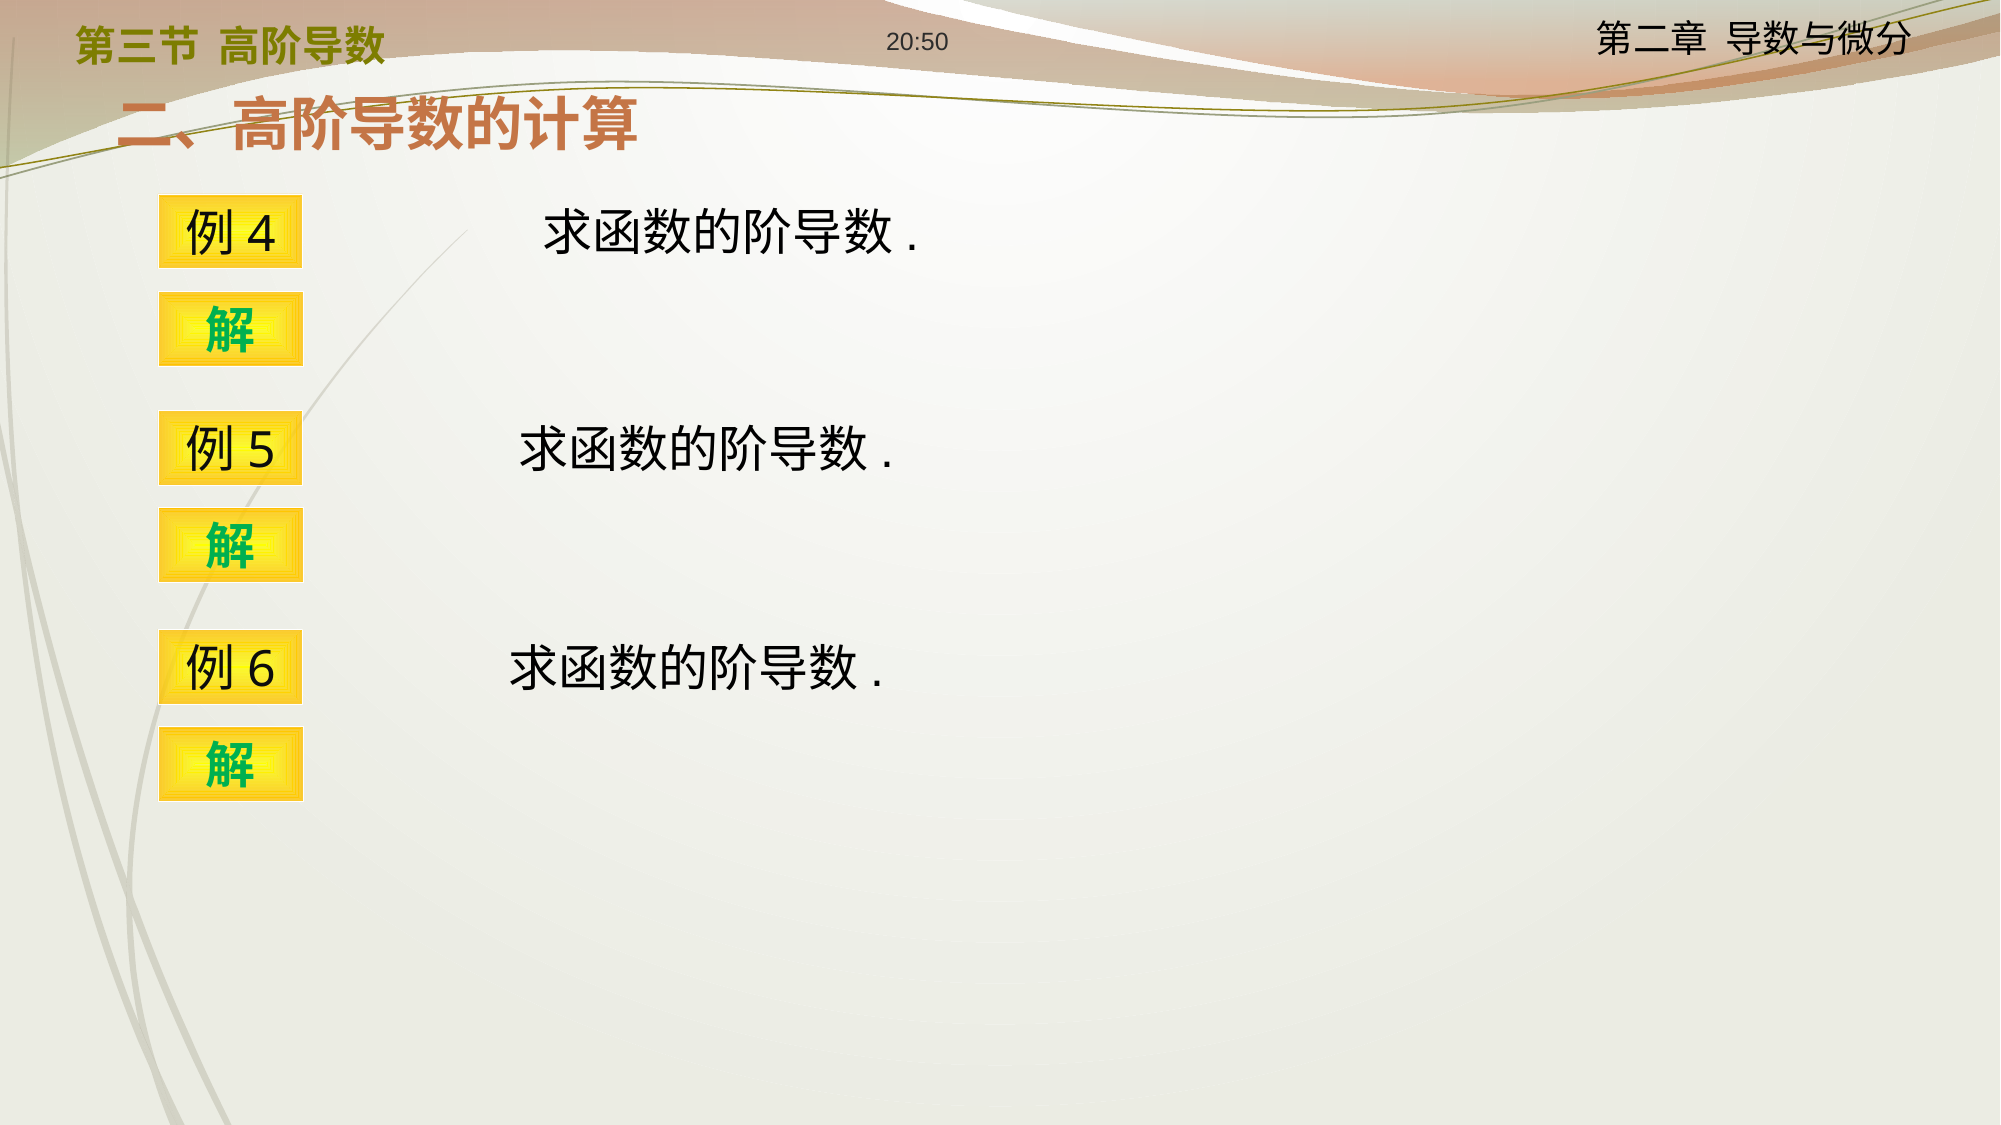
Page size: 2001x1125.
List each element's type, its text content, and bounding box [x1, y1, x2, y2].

text_box 第三节 高阶导数 [59, 12, 401, 78]
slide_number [885, 0, 1015, 56]
text_box 解 [157, 507, 303, 583]
text_box 例6 [157, 629, 303, 704]
text_box 解 [157, 726, 303, 802]
text_box 例4 [157, 193, 303, 269]
text_box 解 [157, 291, 303, 366]
text_box 二、高阶导数的计算 [100, 71, 690, 172]
text_box 例5 [157, 410, 303, 486]
